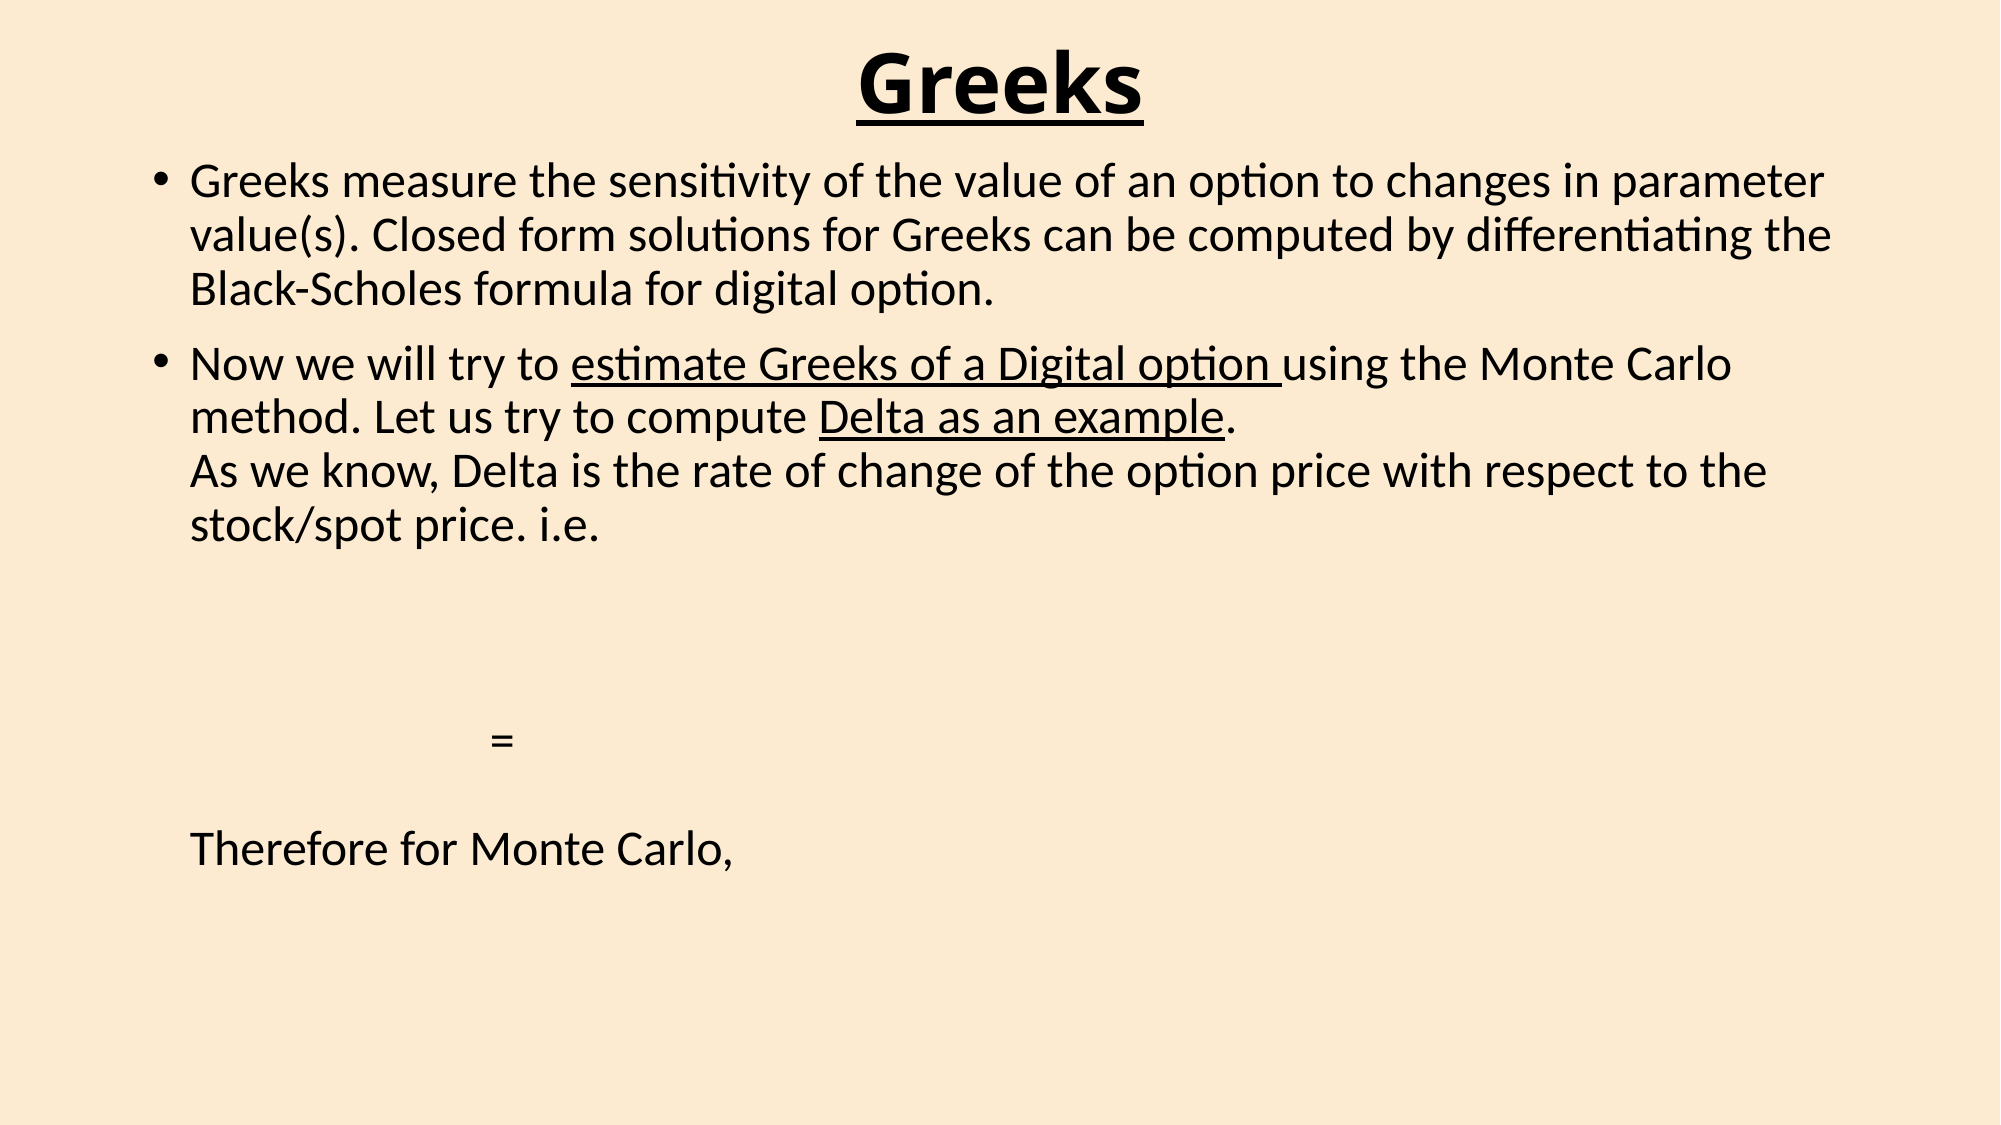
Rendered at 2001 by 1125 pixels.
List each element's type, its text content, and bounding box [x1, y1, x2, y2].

title Greeks [137, 25, 1863, 147]
